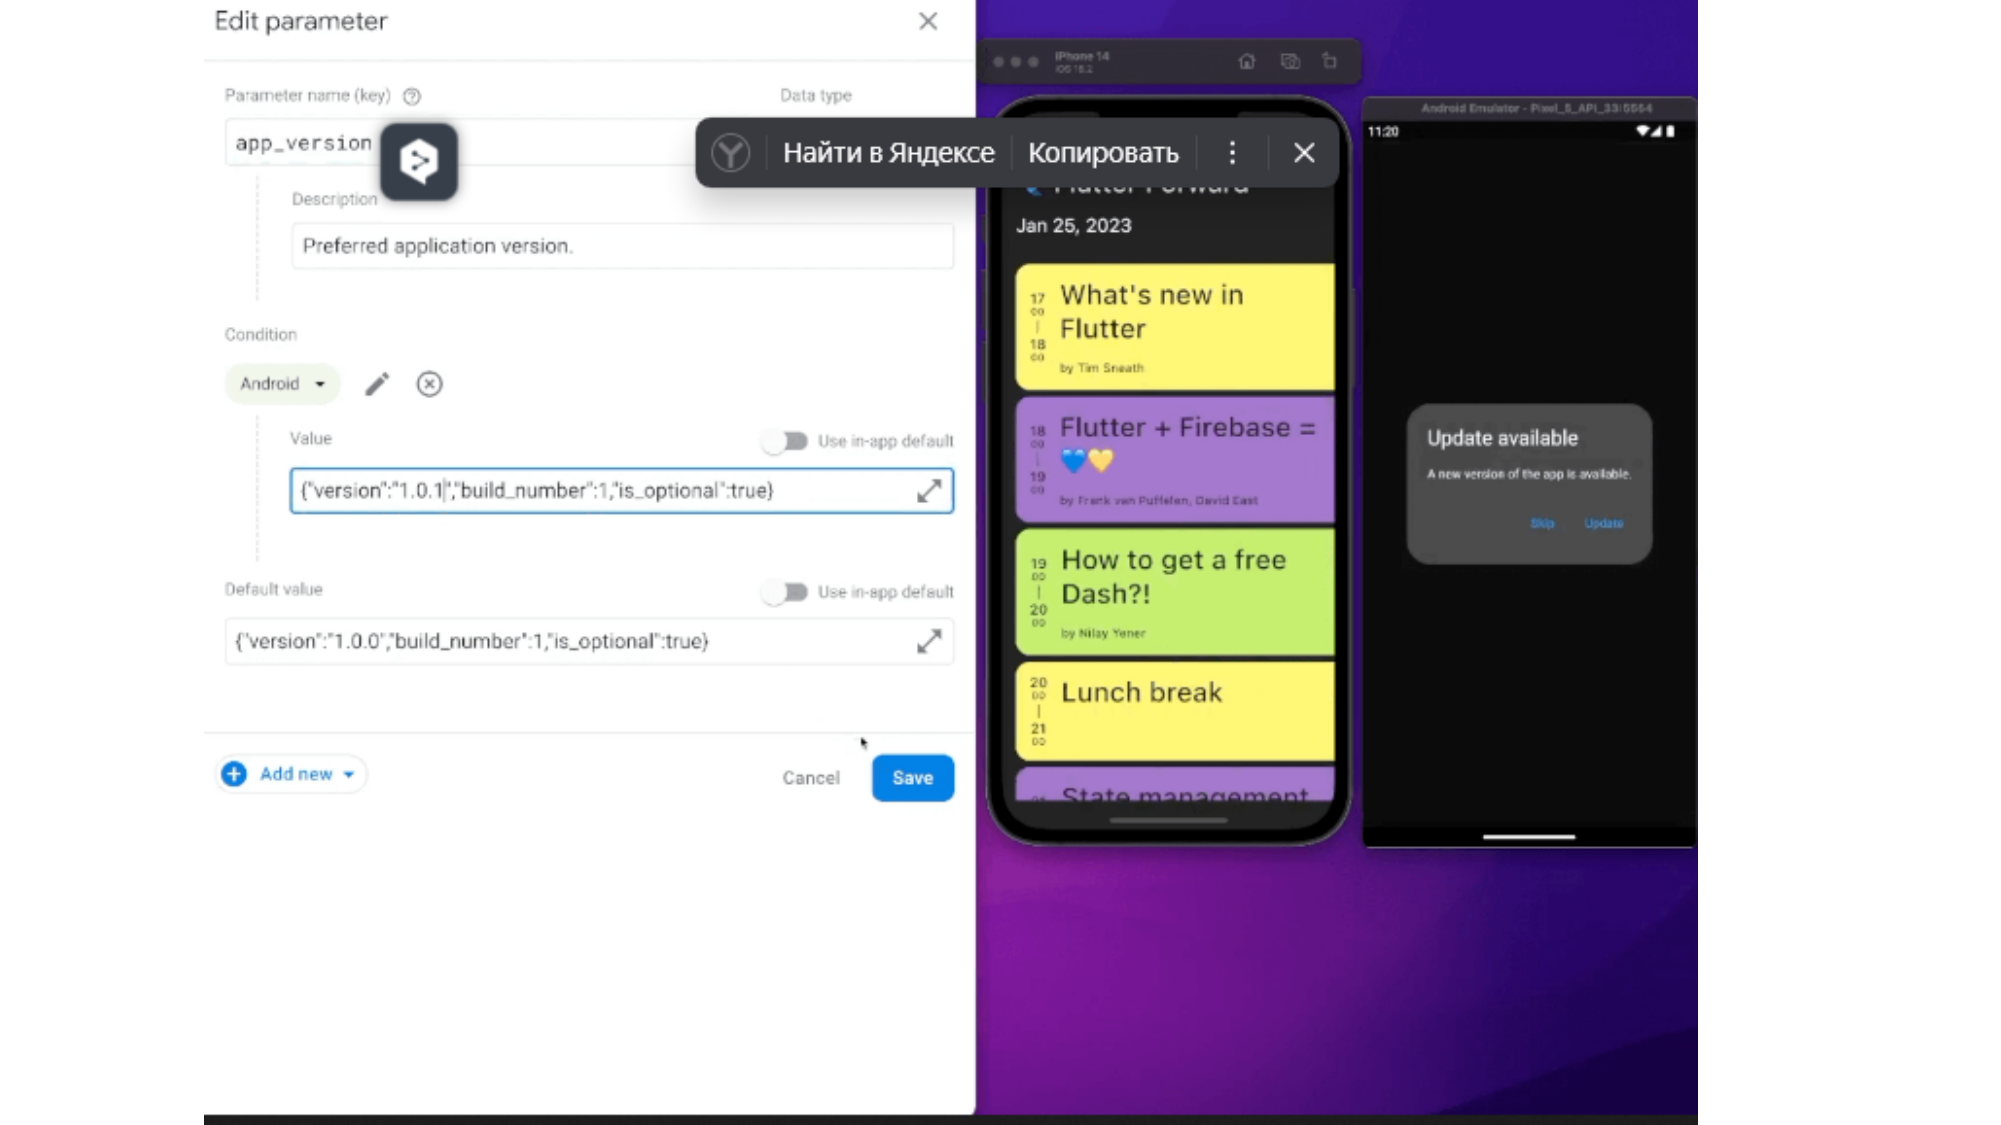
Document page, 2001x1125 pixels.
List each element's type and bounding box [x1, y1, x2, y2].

picture [204, 0, 1698, 1125]
